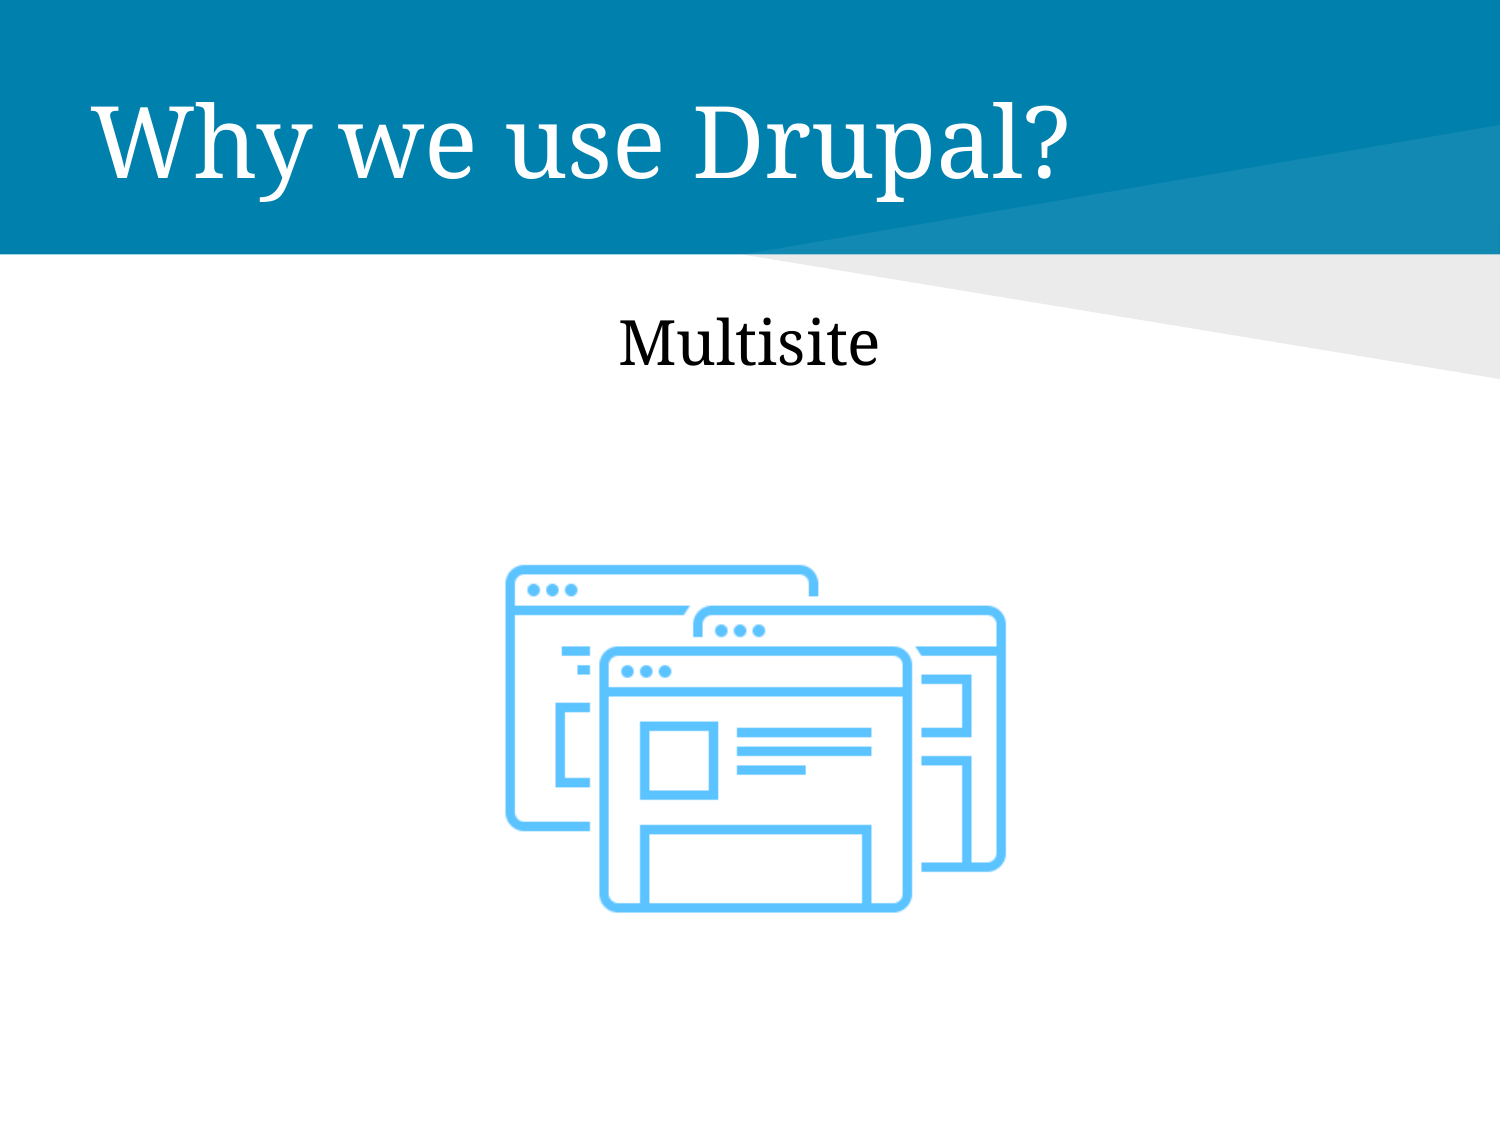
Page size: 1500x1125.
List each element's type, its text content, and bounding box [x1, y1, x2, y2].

title Why we use Drupal? [75, 45, 1425, 233]
picture [412, 487, 1101, 988]
list Multisite [75, 287, 1425, 1103]
